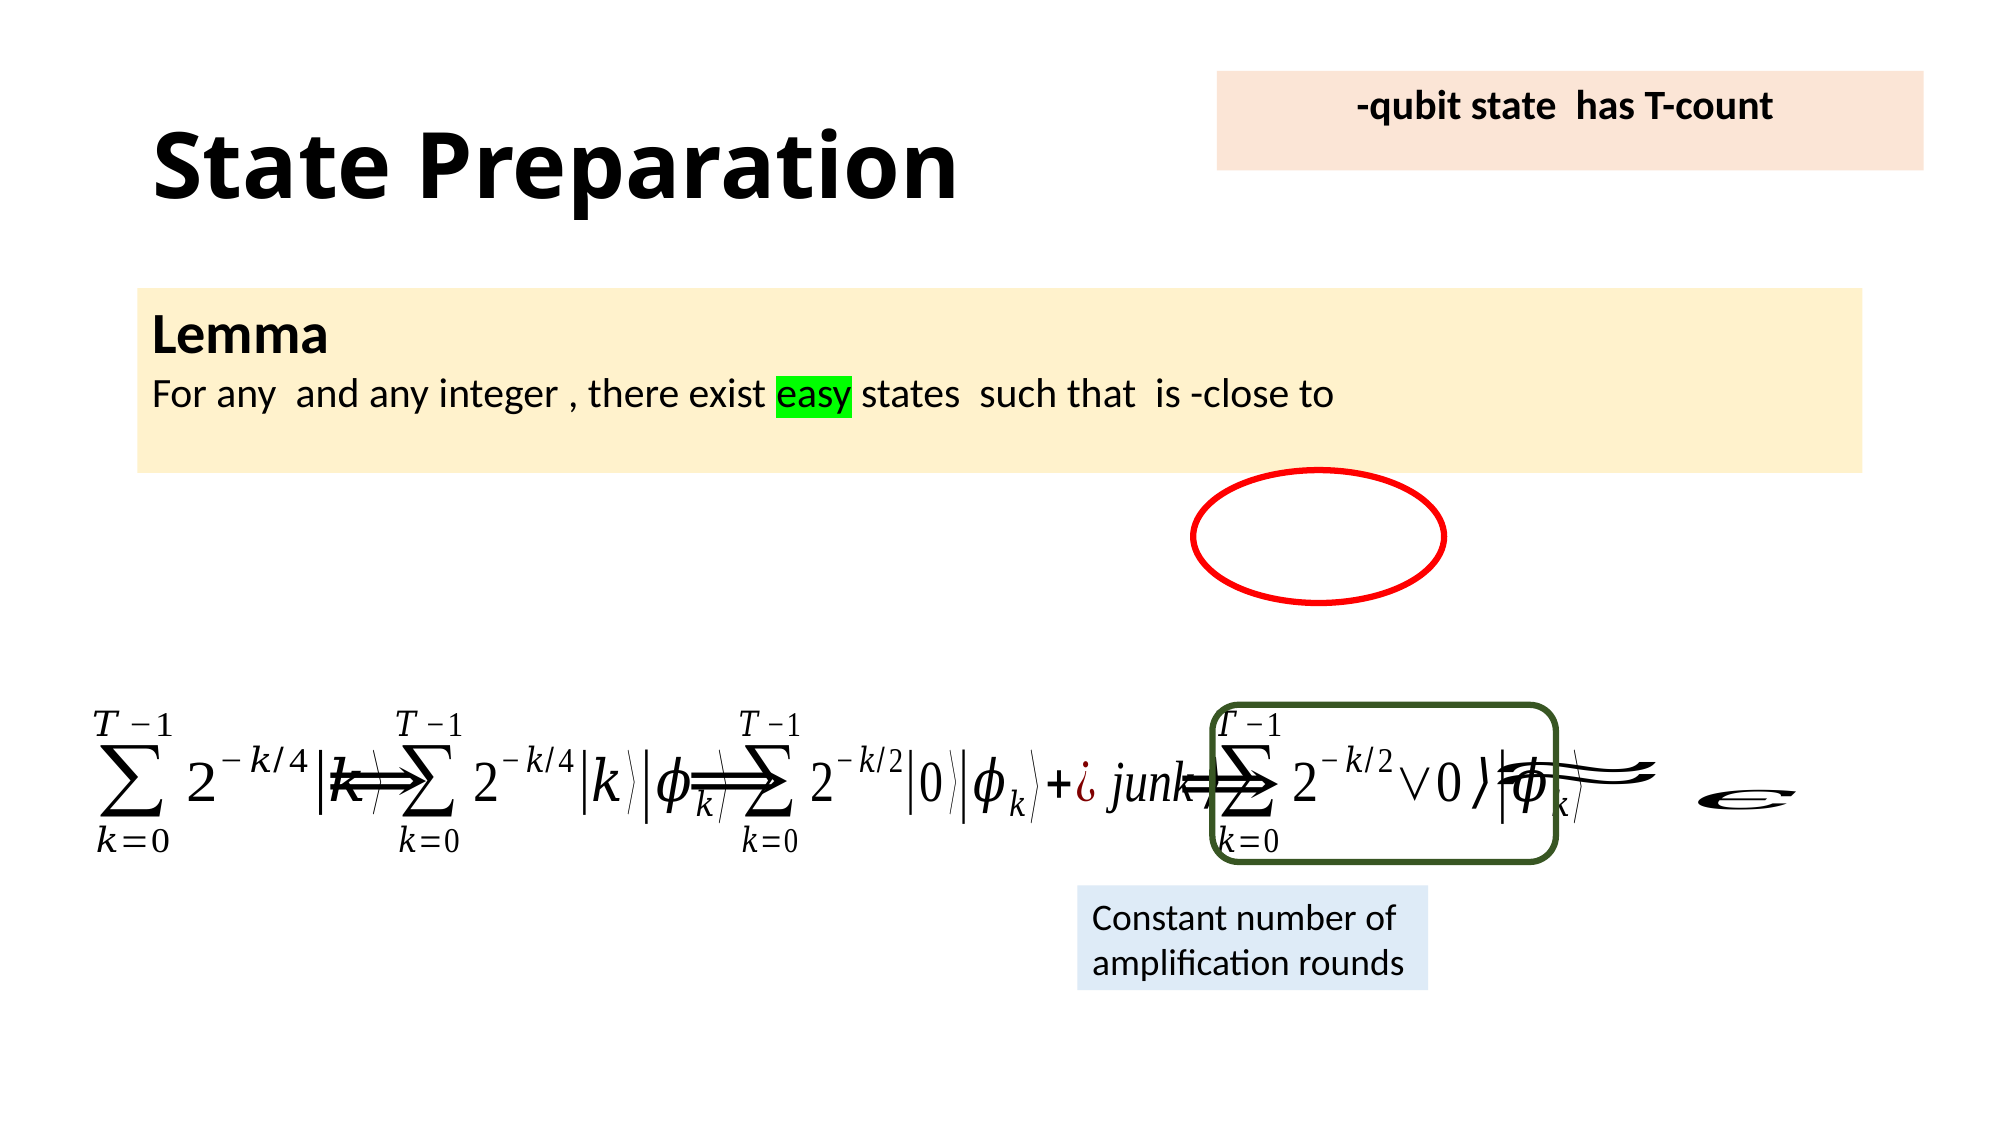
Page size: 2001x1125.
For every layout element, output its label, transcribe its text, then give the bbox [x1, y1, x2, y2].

text_box [1192, 469, 1446, 605]
text_box [1211, 703, 1557, 864]
title State Preparation [137, 59, 1863, 278]
text_box Constant number of amplification rounds [1077, 885, 1429, 991]
